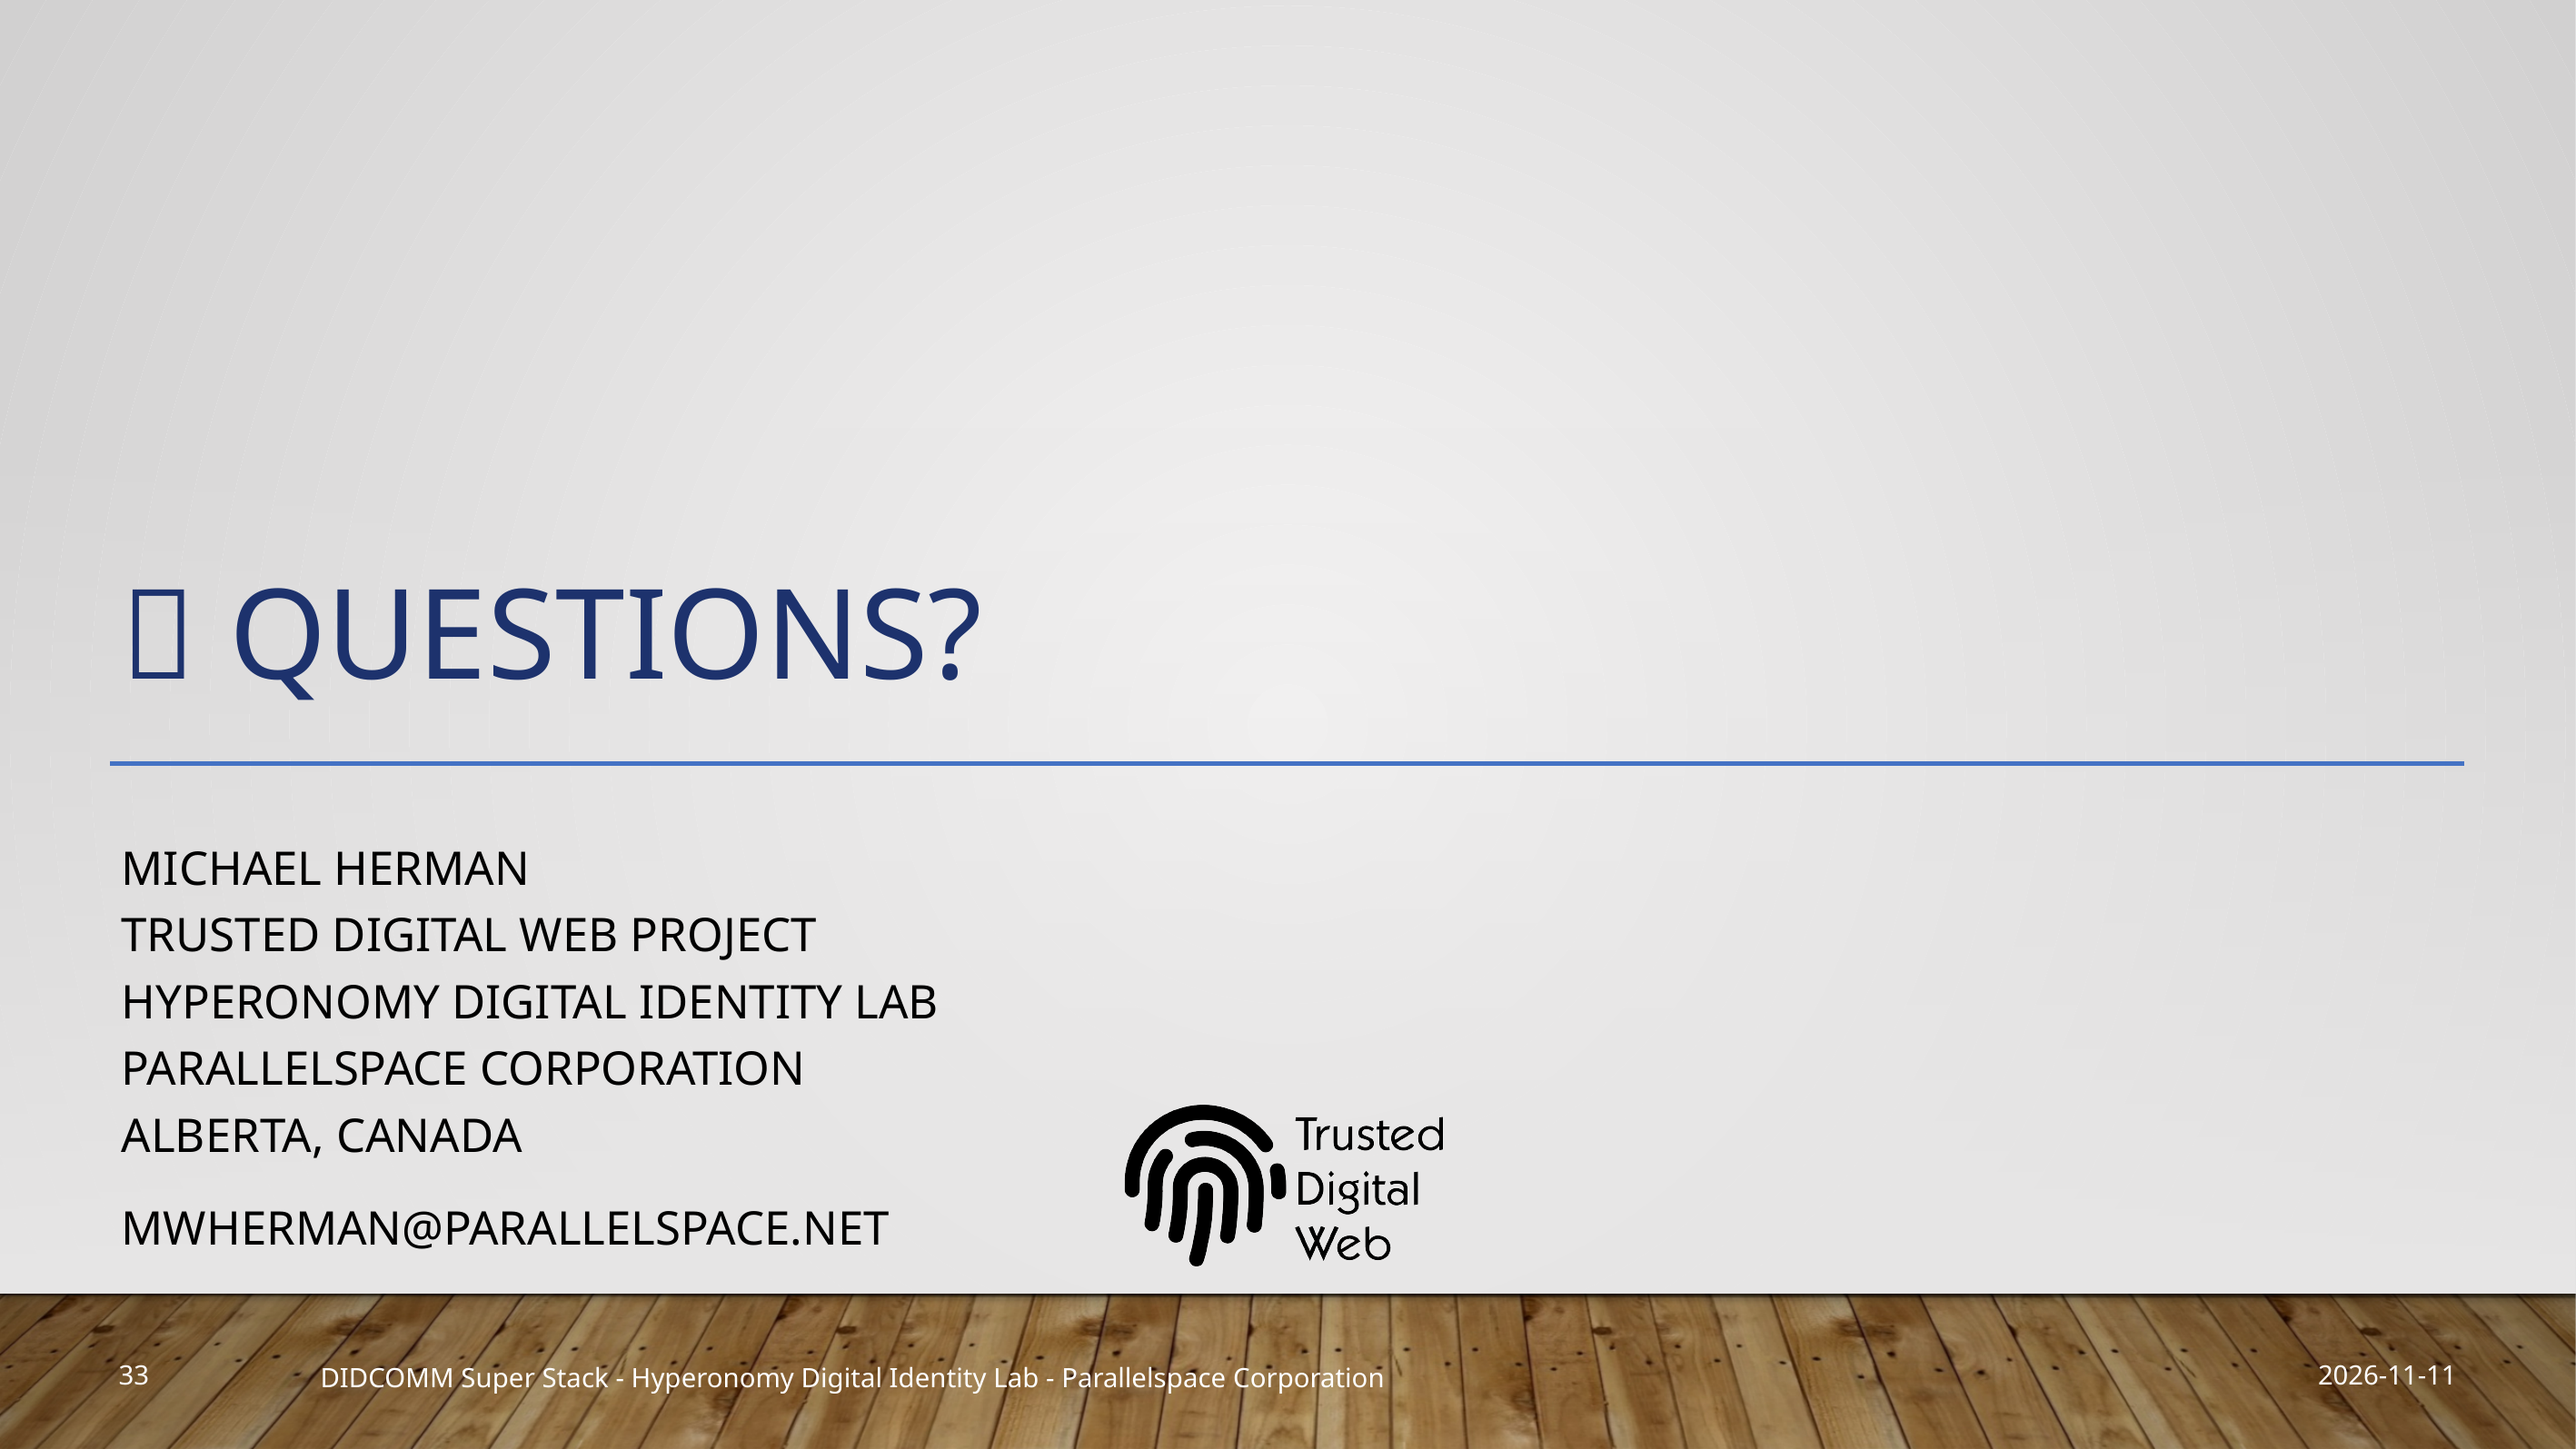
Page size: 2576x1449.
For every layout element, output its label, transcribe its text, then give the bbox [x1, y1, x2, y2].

slide_number 33 [104, 1344, 280, 1410]
title  Questions? [107, 169, 2519, 707]
picture [0, 1294, 2576, 1449]
text_box 2023-04-08 [1596, 1344, 2471, 1409]
picture [1124, 1105, 1447, 1267]
text_box DIDCOMM Super Stack - Hyperonomy Digital Identity Lab - Parallelspace Corporation [306, 1344, 1534, 1409]
subtitle Michael Herman Trusted Digital Web PROJECT Hyperonomy Digital Identity Lab Parallelspace Corporation Alberta, CANADA mwherman@parallelspace.net [107, 814, 2336, 1272]
